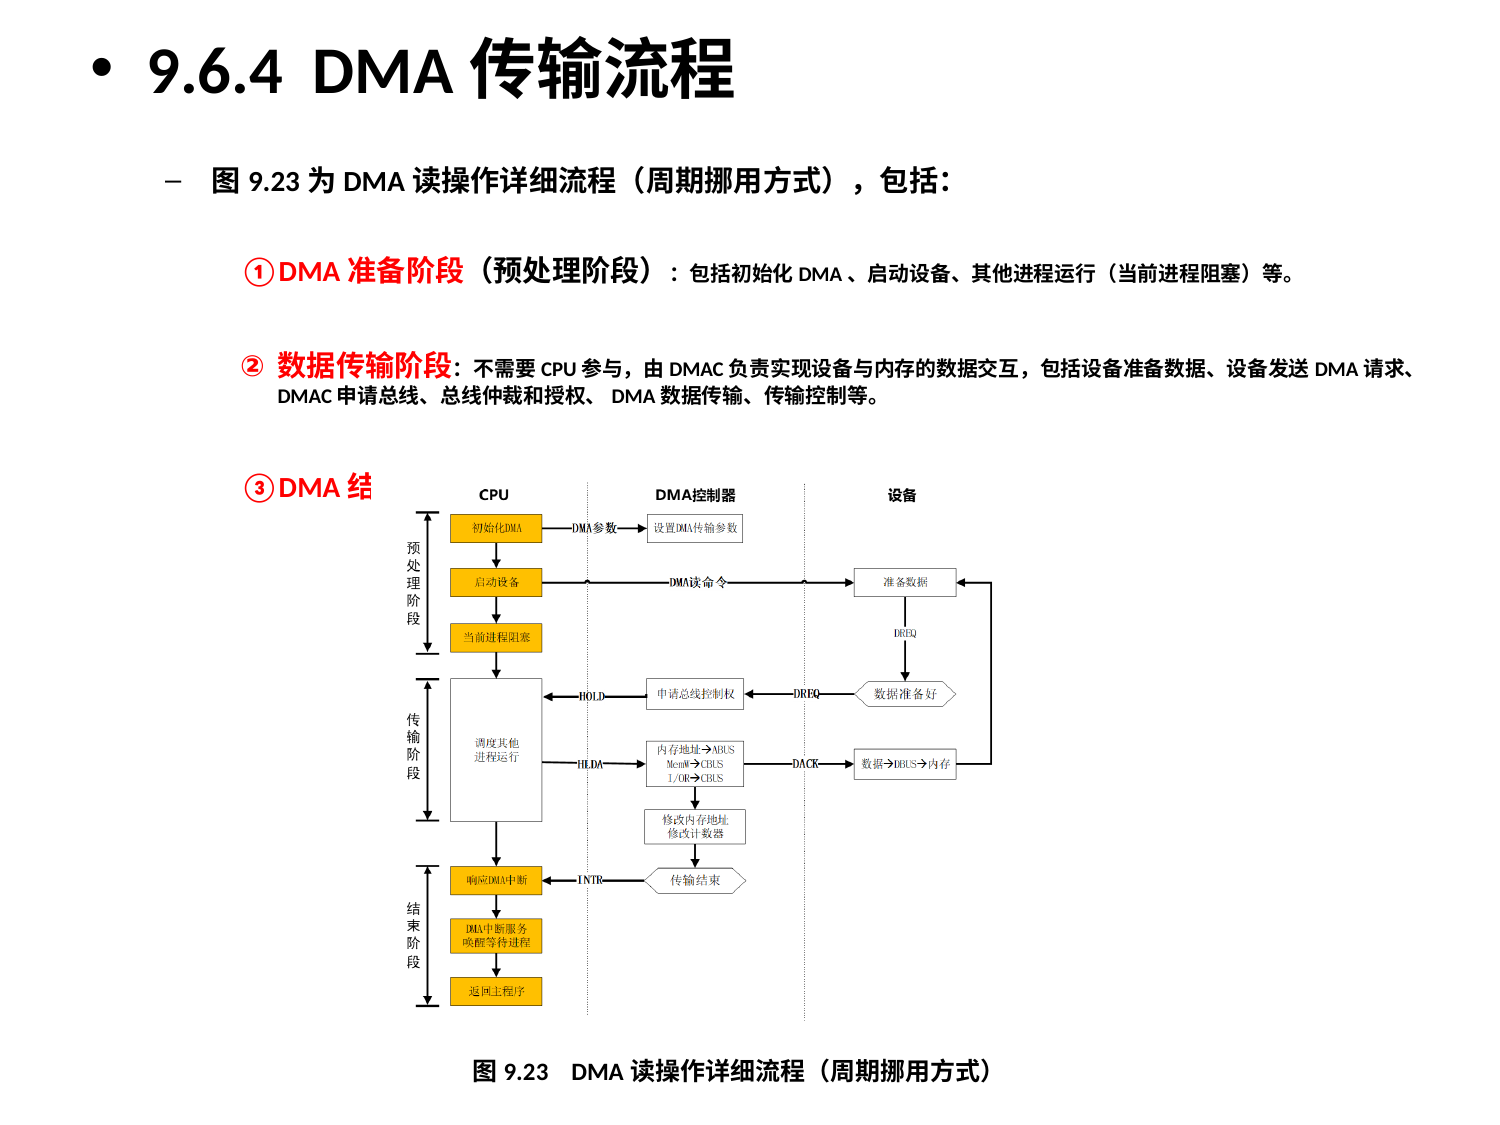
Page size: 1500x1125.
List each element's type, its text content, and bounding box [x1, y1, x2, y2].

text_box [371, 467, 1031, 1094]
list 9.6.4 DMA传输流程 图9.23为DMA读操作详细流程（周期挪用方式），包括： DMA准备阶段（预处理阶段）：包括初始化DMA、启动设备、其他进程运行（当前进程阻塞）等。 数据传输阶段：不需要CPU参与，由DMAC负责实现设备与内存的数据交互，包括设备准备数据、设备发送DMA请求、DMAC申请总线、总线仲裁和授权、DMA数据传输、传输控制等。 DMA结束阶段（后处理阶段）：由CPU执行中断服务程序实现。 [75, 19, 1425, 762]
